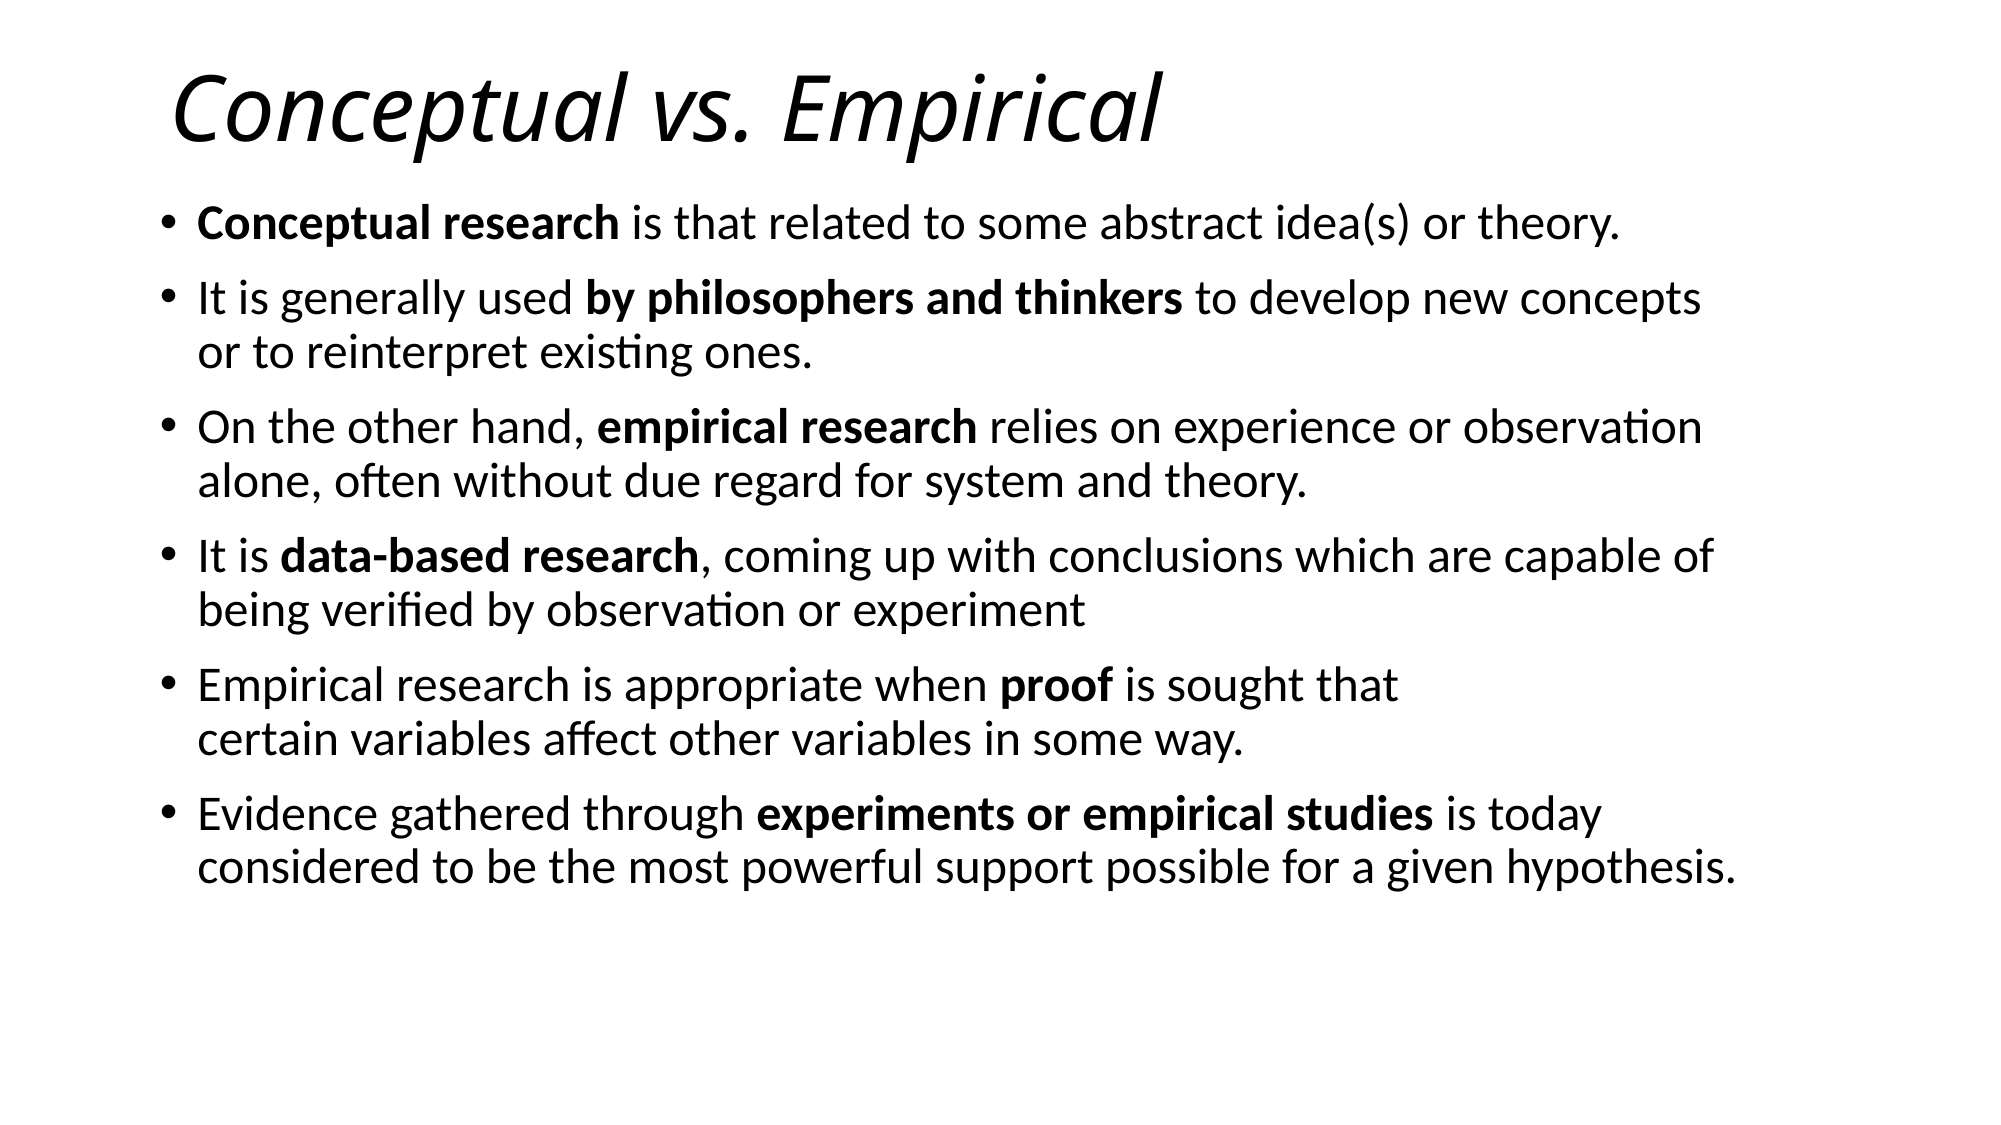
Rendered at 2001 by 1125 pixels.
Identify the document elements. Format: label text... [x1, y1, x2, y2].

list Conceptual research is that related to some abstract idea(s) or theory. It is generally used by philosophers and thinkers to develop new concepts or to reinterpret existing ones. On the other hand, empirical research relies on experience or observation alone, often without due regard for system and theory. It is data-based research, coming up with conclusions which are capable of being verified by observation or experiment Empirical research is appropriate when proof is sought that certain variables affect other variables in some way. Evidence gathered through experiments or empirical studies is today considered to be the most powerful support possible for a given hypothesis. [145, 189, 1762, 904]
title Conceptual vs. Empirical [154, 49, 1880, 176]
